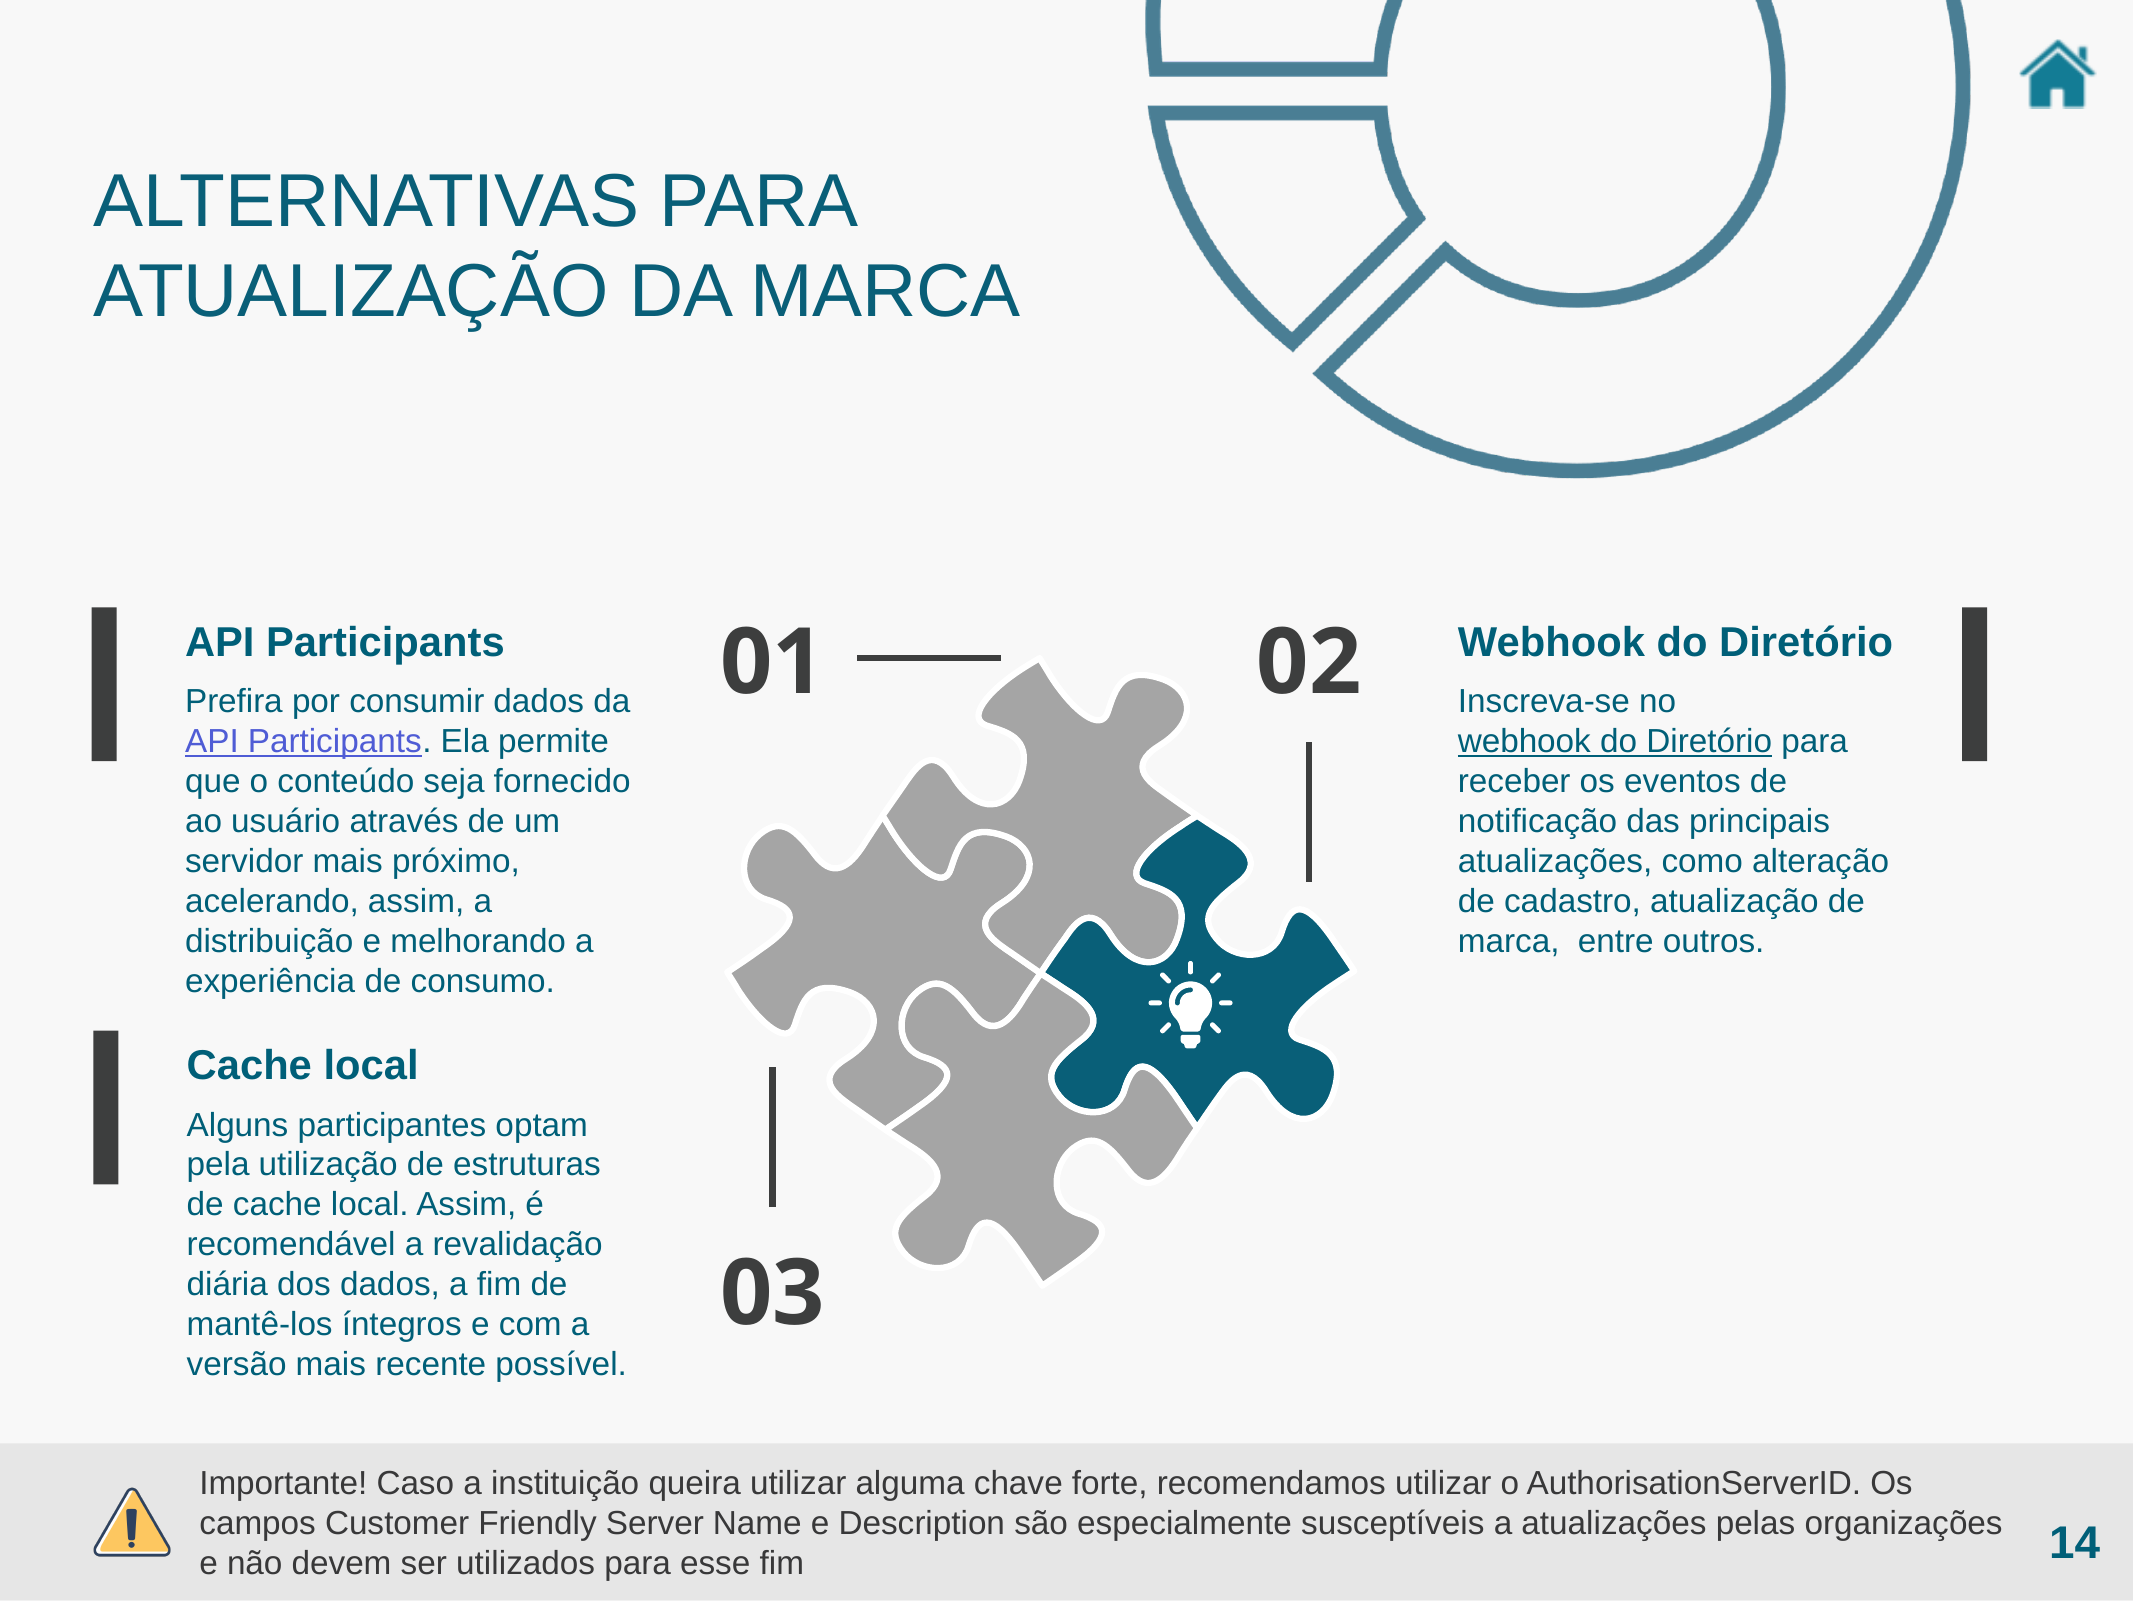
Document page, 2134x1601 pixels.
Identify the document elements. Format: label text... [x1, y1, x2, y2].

text_box Inscreva-se no webhook do Diretório para receber os eventos de notificação das principais atualizações, como alteração de cadastro, atualização de marca, entre outros. [1442, 671, 1930, 967]
picture [930, 0, 2134, 537]
text_box [1188, 961, 1193, 975]
text_box [1040, 815, 1355, 1127]
picture [93, 1486, 171, 1558]
text_box [1962, 607, 1988, 762]
text_box 03 [704, 1225, 841, 1350]
text_box [1168, 981, 1213, 1032]
text_box [1210, 1022, 1221, 1034]
text_box Alguns participantes optam pela utilização de estruturas de cache local. Assim, é recomendável a revalidação diária dos dados, a fim de mantê-los íntegros e com a versão mais recente possível. [171, 1095, 659, 1390]
text_box [1977, 0, 2134, 145]
text_box [1180, 1034, 1201, 1049]
text_box Importante! Caso a instituição queira utilizar alguma chave forte, recomendamos utilizar o AuthorisationServerID. Os campos Customer Friendly Server Name e Description são especialmente susceptíveis a atualizações pelas organizações e não devem ser utilizados para esse fim [199, 1461, 2013, 1582]
text_box [1219, 1000, 1233, 1006]
text_box [1160, 972, 1172, 984]
text_box Webhook do Diretório [1442, 607, 1930, 671]
text_box [727, 816, 1040, 1130]
text_box [93, 1030, 119, 1185]
text_box Cache local [171, 1030, 659, 1095]
text_box [882, 658, 1197, 973]
text_box ALTERNATIVAS PARA ATUALIZAÇÃO DA MARCA [93, 151, 1275, 332]
text_box [1148, 1000, 1162, 1006]
slide_number 14 [2013, 1504, 2101, 1576]
text_box API Participants [170, 607, 657, 671]
text_box 01 [704, 593, 841, 719]
text_box [91, 607, 117, 762]
text_box [0, 1443, 2133, 1601]
text_box [1210, 972, 1221, 984]
text_box 02 [1241, 593, 1378, 719]
text_box [885, 973, 1198, 1286]
text_box [1160, 1022, 1172, 1034]
text_box Prefira por consumir dados da API Participants. Ela permite que o conteúdo seja fornecido ao usuário através de um servidor mais próximo, acelerando, assim, a distribuição e melhorando a experiência de consumo. [170, 671, 657, 1007]
